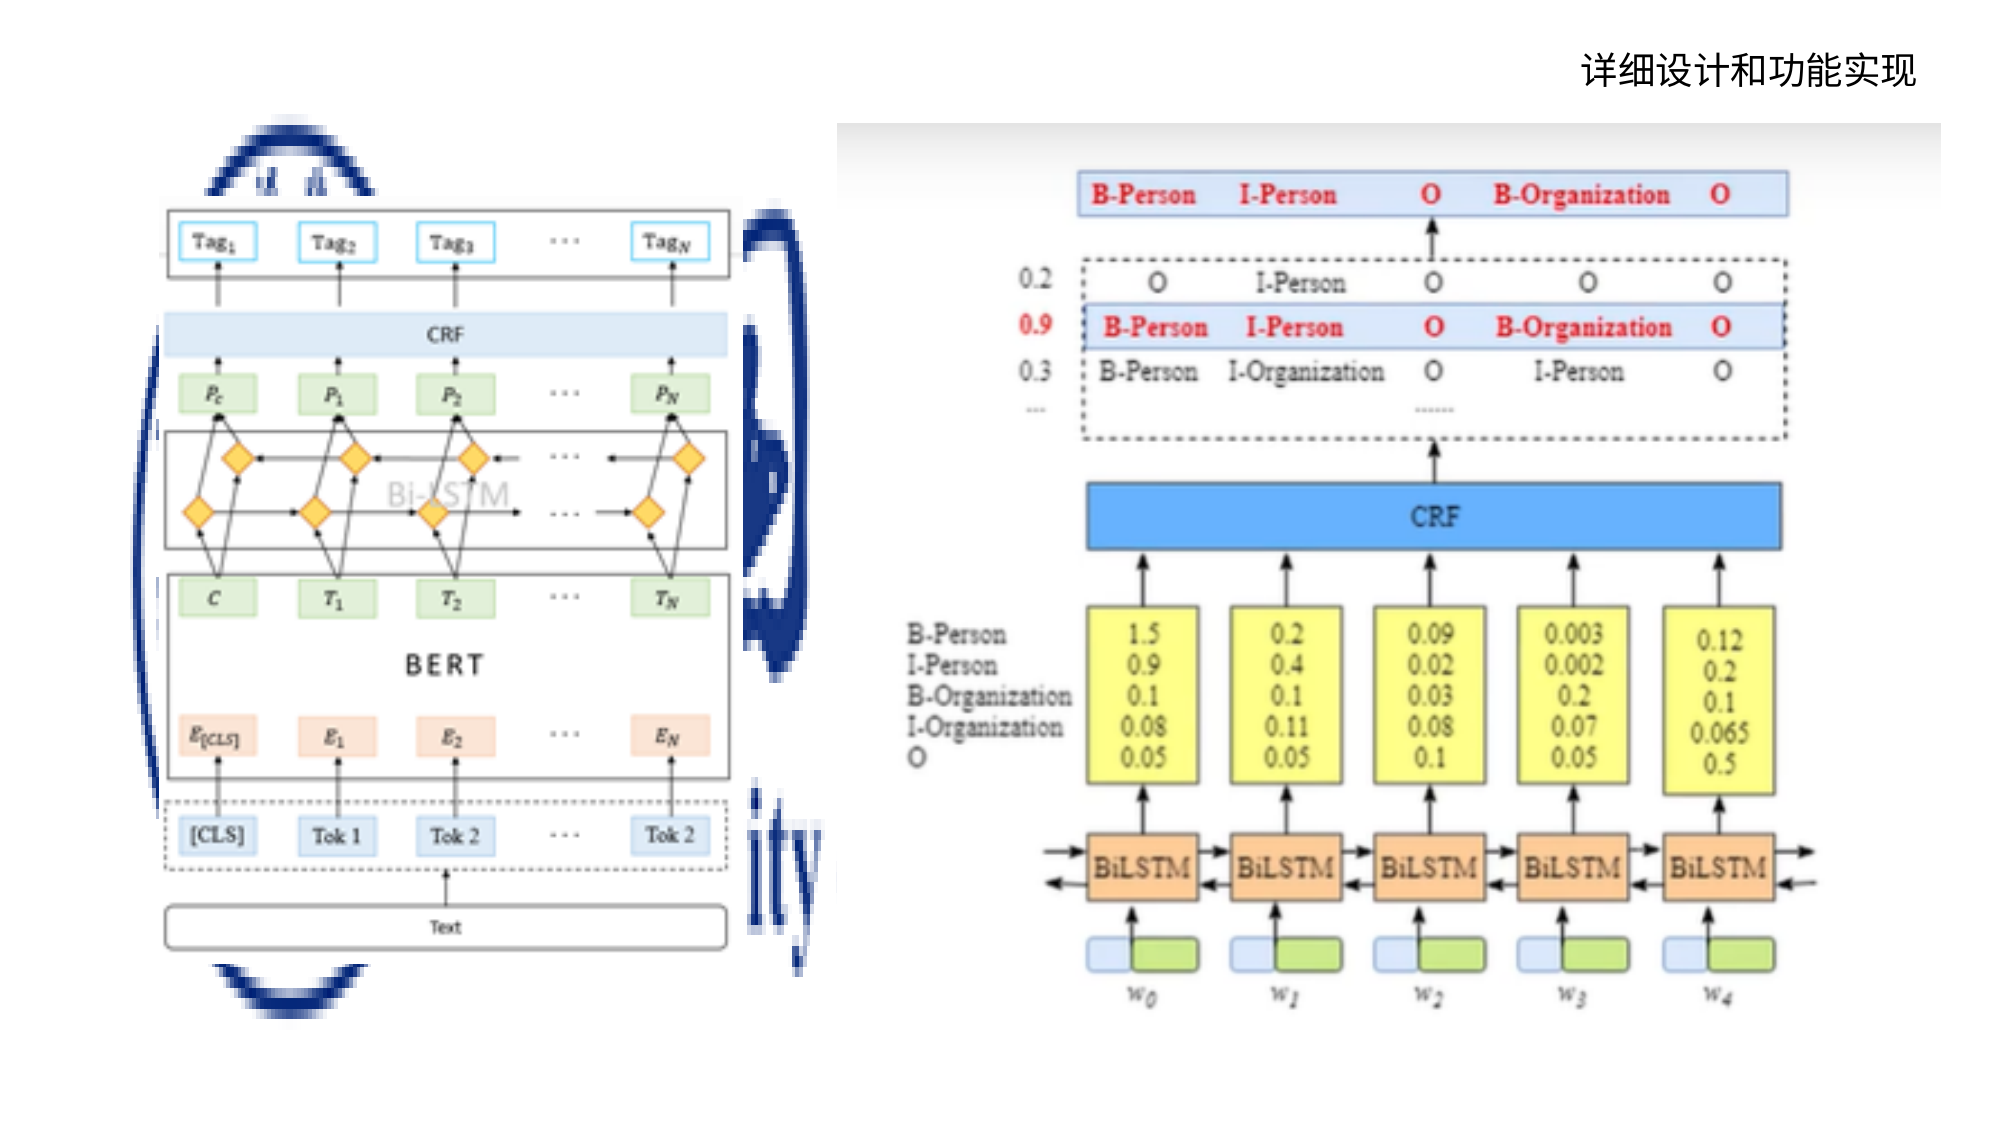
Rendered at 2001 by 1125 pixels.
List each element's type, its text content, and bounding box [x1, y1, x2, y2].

text_box 详细设计和功能实现 [1565, 39, 1940, 100]
picture [0, 0, 2001, 1125]
